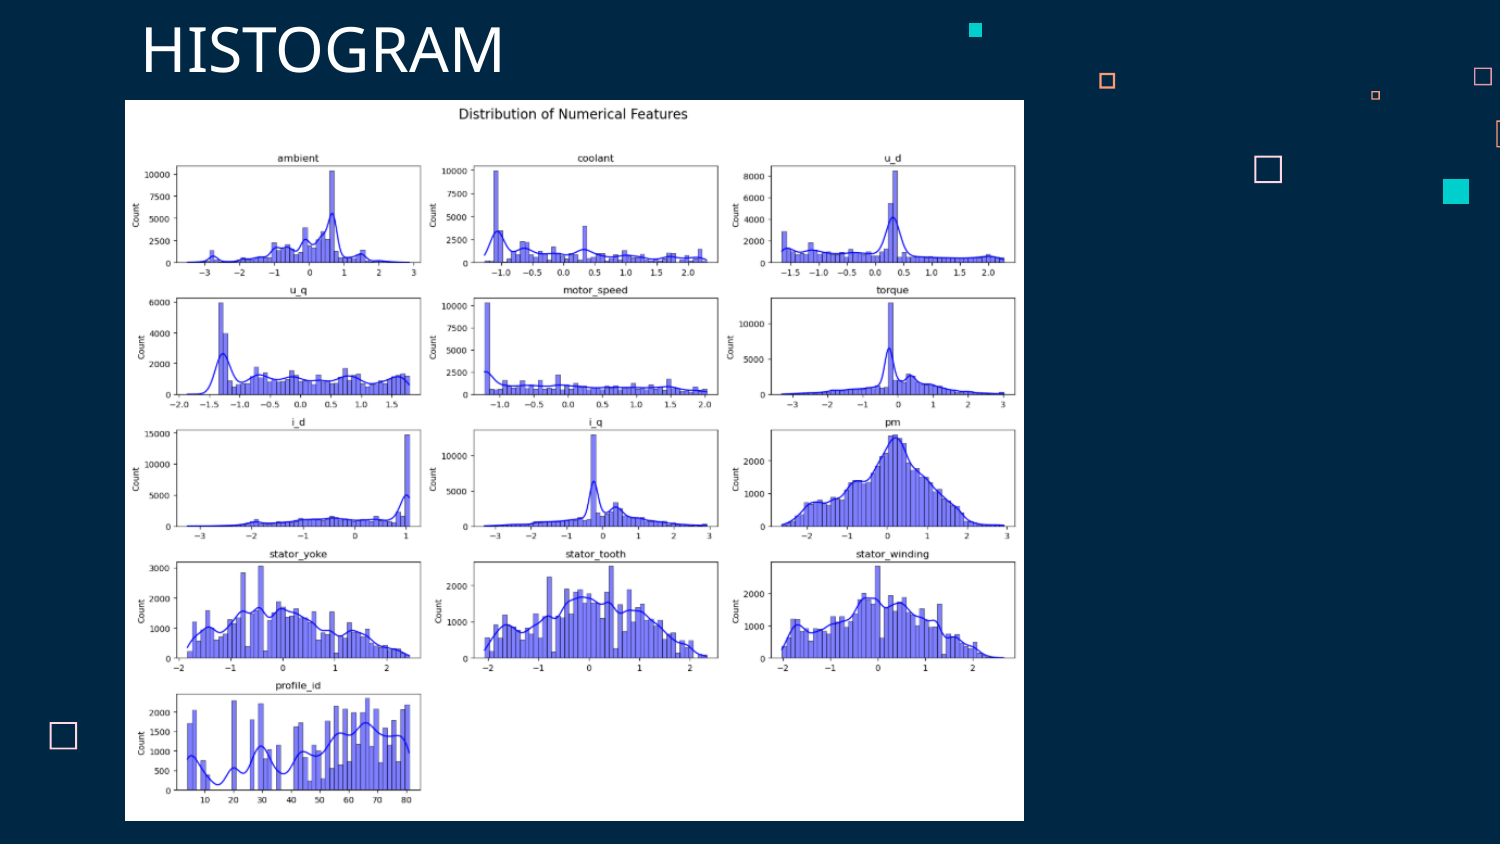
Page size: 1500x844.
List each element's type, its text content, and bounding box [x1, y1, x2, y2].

picture [125, 100, 1024, 822]
title HISTOGRAM [125, 5, 1092, 101]
